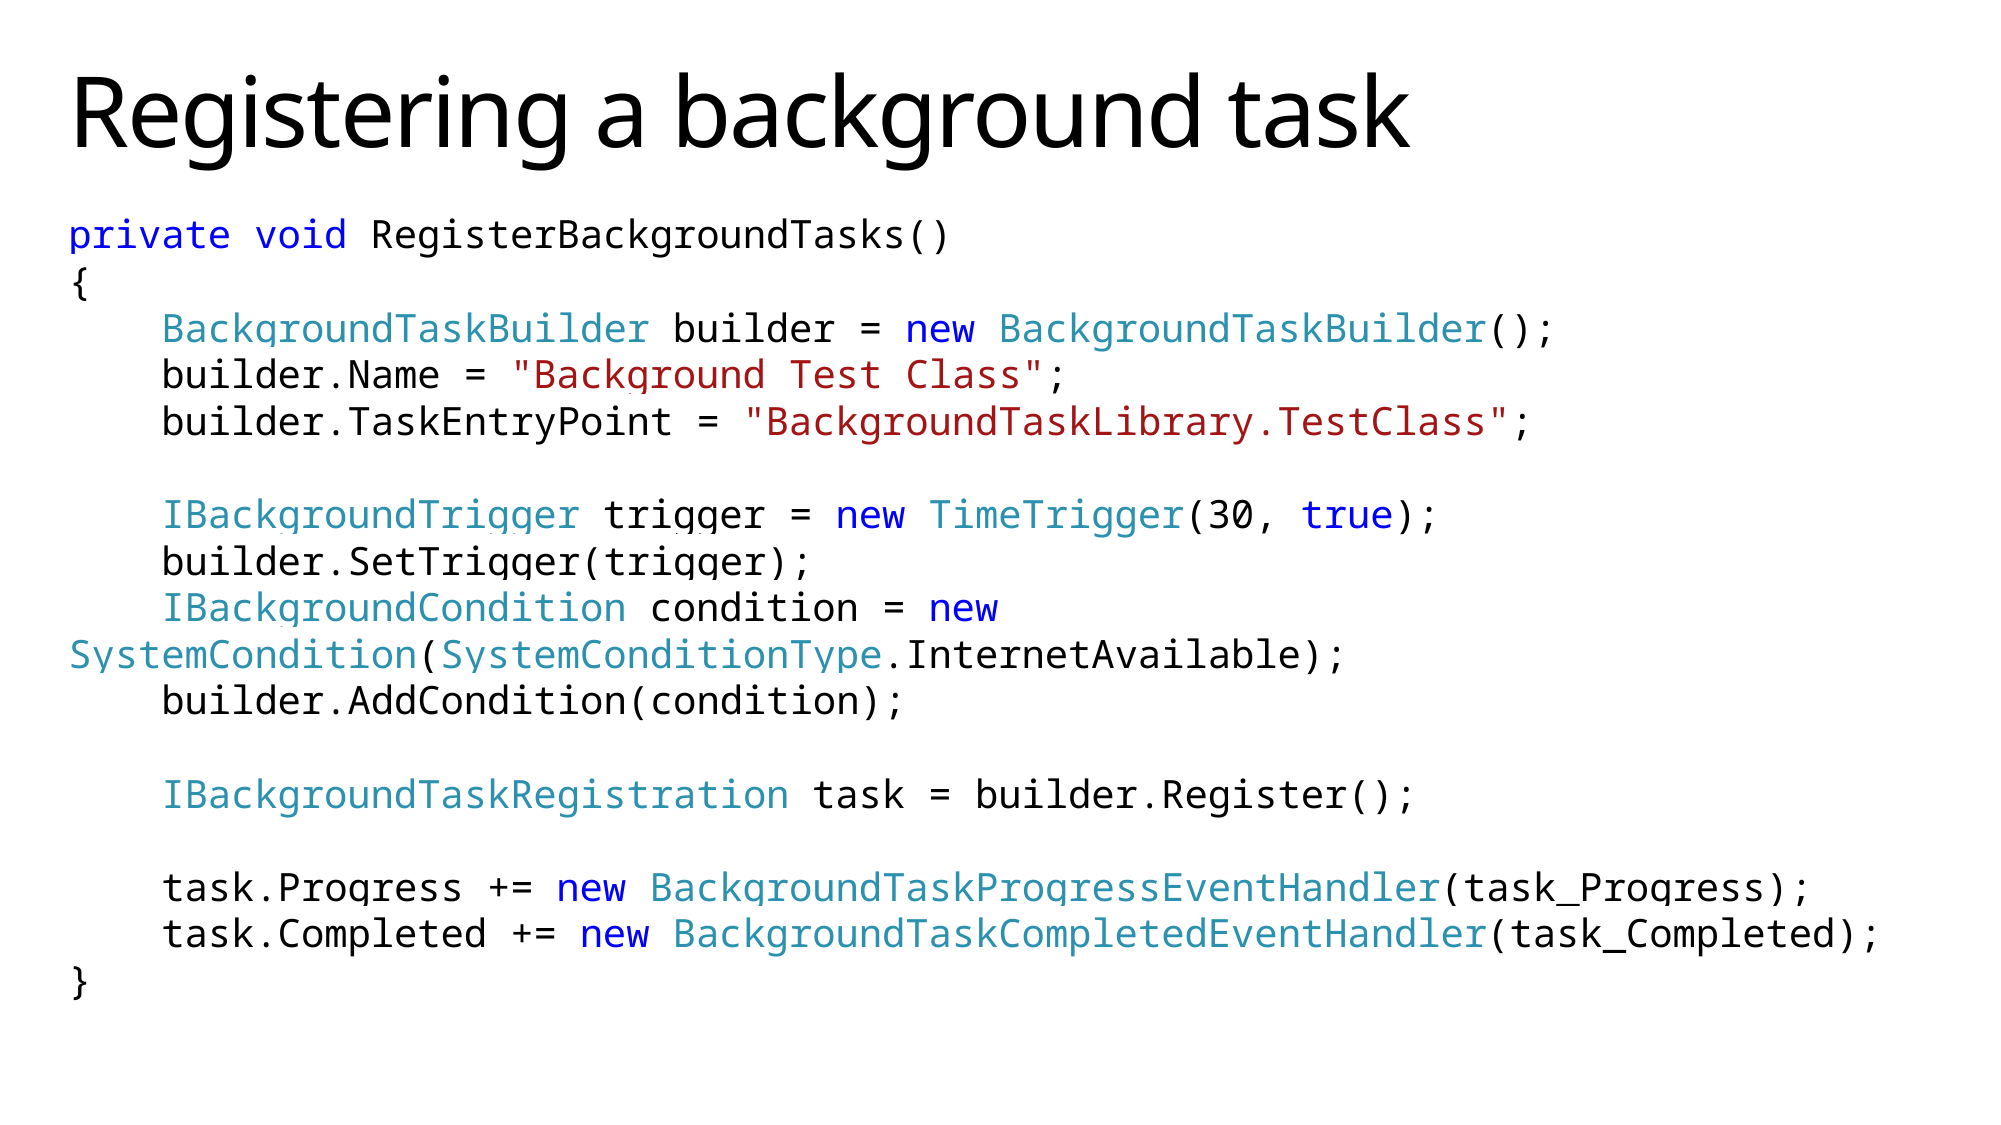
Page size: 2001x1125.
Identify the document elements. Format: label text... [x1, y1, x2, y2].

list private void RegisterBackgroundTasks() { BackgroundTaskBuilder builder = new BackgroundTaskBuilder(); builder.Name = "Background Test Class"; builder.TaskEntryPoint = "BackgroundTaskLibrary.TestClass"; IBackgroundTrigger trigger = new TimeTrigger(30, true); builder.SetTrigger(trigger); IBackgroundCondition condition = new SystemCondition(SystemConditionType.InternetAvailable); builder.AddCondition(condition); IBackgroundTaskRegistration task = builder.Register(); task.Progress += new BackgroundTaskProgressEventHandler(task_Progress); task.Completed += new BackgroundTaskCompletedEventHandler(task_Completed); } [44, 196, 1956, 1108]
title Registering a background task [44, 47, 1957, 196]
